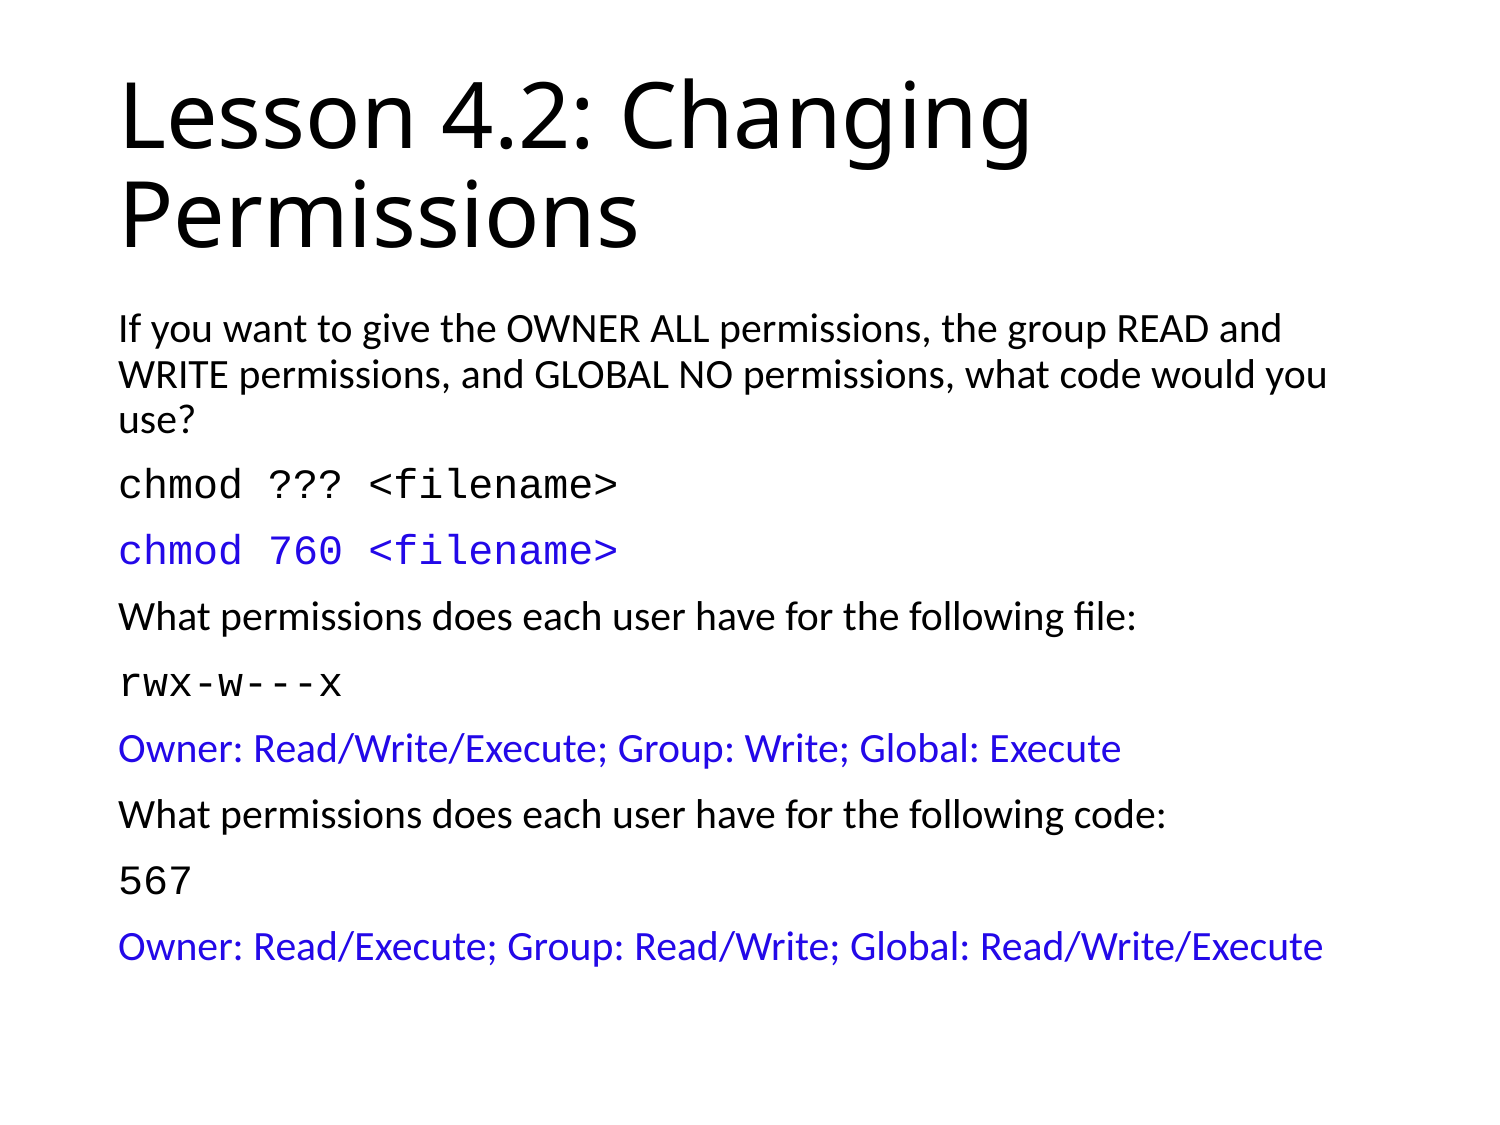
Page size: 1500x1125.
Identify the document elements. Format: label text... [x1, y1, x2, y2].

list If you want to give the OWNER ALL permissions, the group READ and WRITE permissions, and GLOBAL NO permissions, what code would you use? chmod ??? <filename> chmod 760 <filename> What permissions does each user have for the following file: rwx-w---x Owner: Read/Write/Execute; Group: Write; Global: Execute What permissions does each user have for the following code: 567 Owner: Read/Execute; Group: Read/Write; Global: Read/Write/Execute [103, 299, 1397, 1081]
title Lesson 4.2: Changing Permissions [103, 59, 1397, 278]
